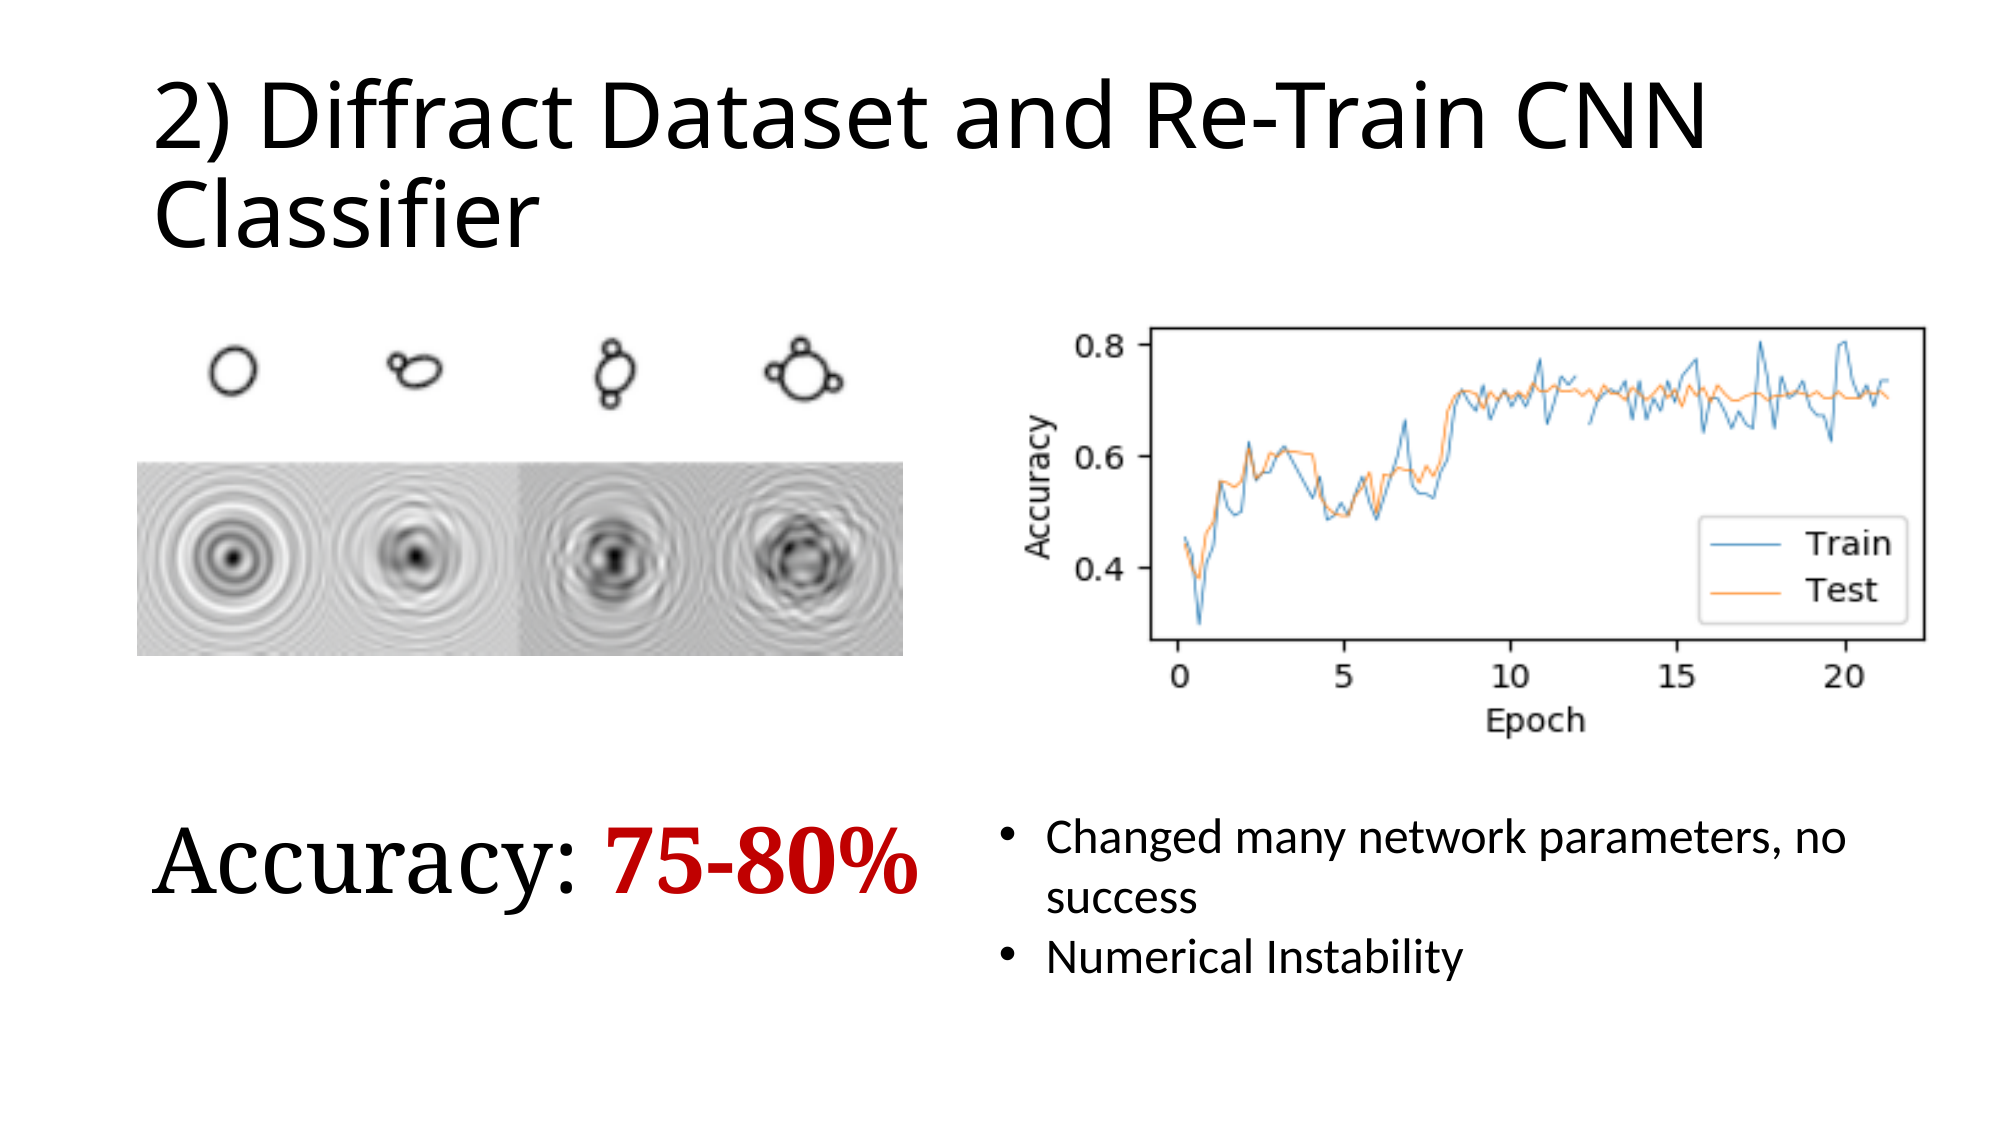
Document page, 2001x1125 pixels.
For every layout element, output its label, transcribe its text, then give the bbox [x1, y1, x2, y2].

text_box Changed many network parameters, no success Numerical Instability [984, 796, 1904, 991]
picture [984, 300, 1963, 765]
title 2) Diffract Dataset and Re-Train CNN Classifier [137, 59, 1863, 278]
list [137, 277, 903, 656]
text_box Accuracy: 75-80% [137, 764, 1182, 964]
